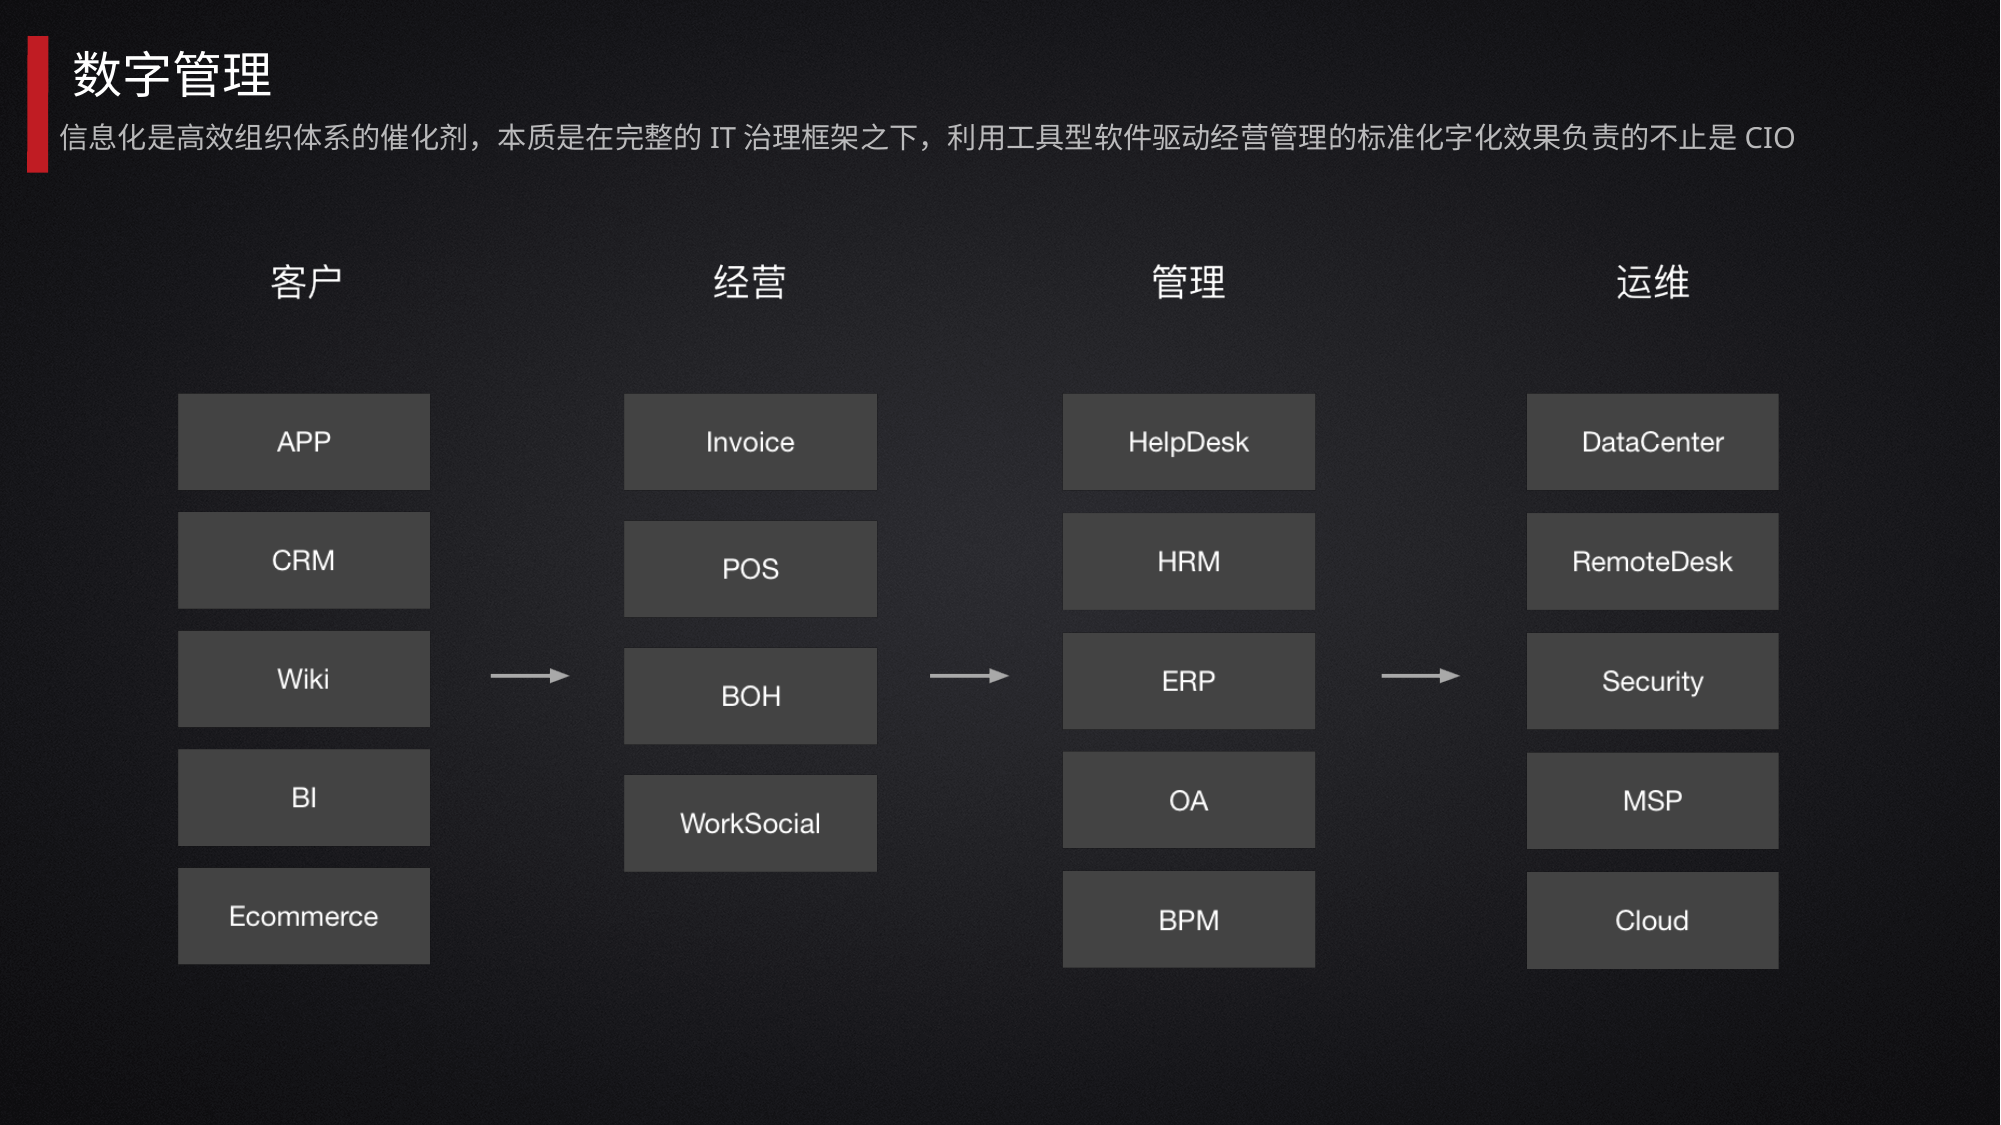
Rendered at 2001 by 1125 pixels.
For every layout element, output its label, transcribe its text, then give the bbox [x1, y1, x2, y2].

picture [0, 0, 2000, 1125]
text_box 数字管理 [57, 36, 288, 111]
text_box 信息化是高效组织体系的催化剂，本质是在完整的IT治理框架之下，利用工具型软件驱动经营管理的标准化字化效果负责的不止是CIO [44, 111, 1811, 162]
